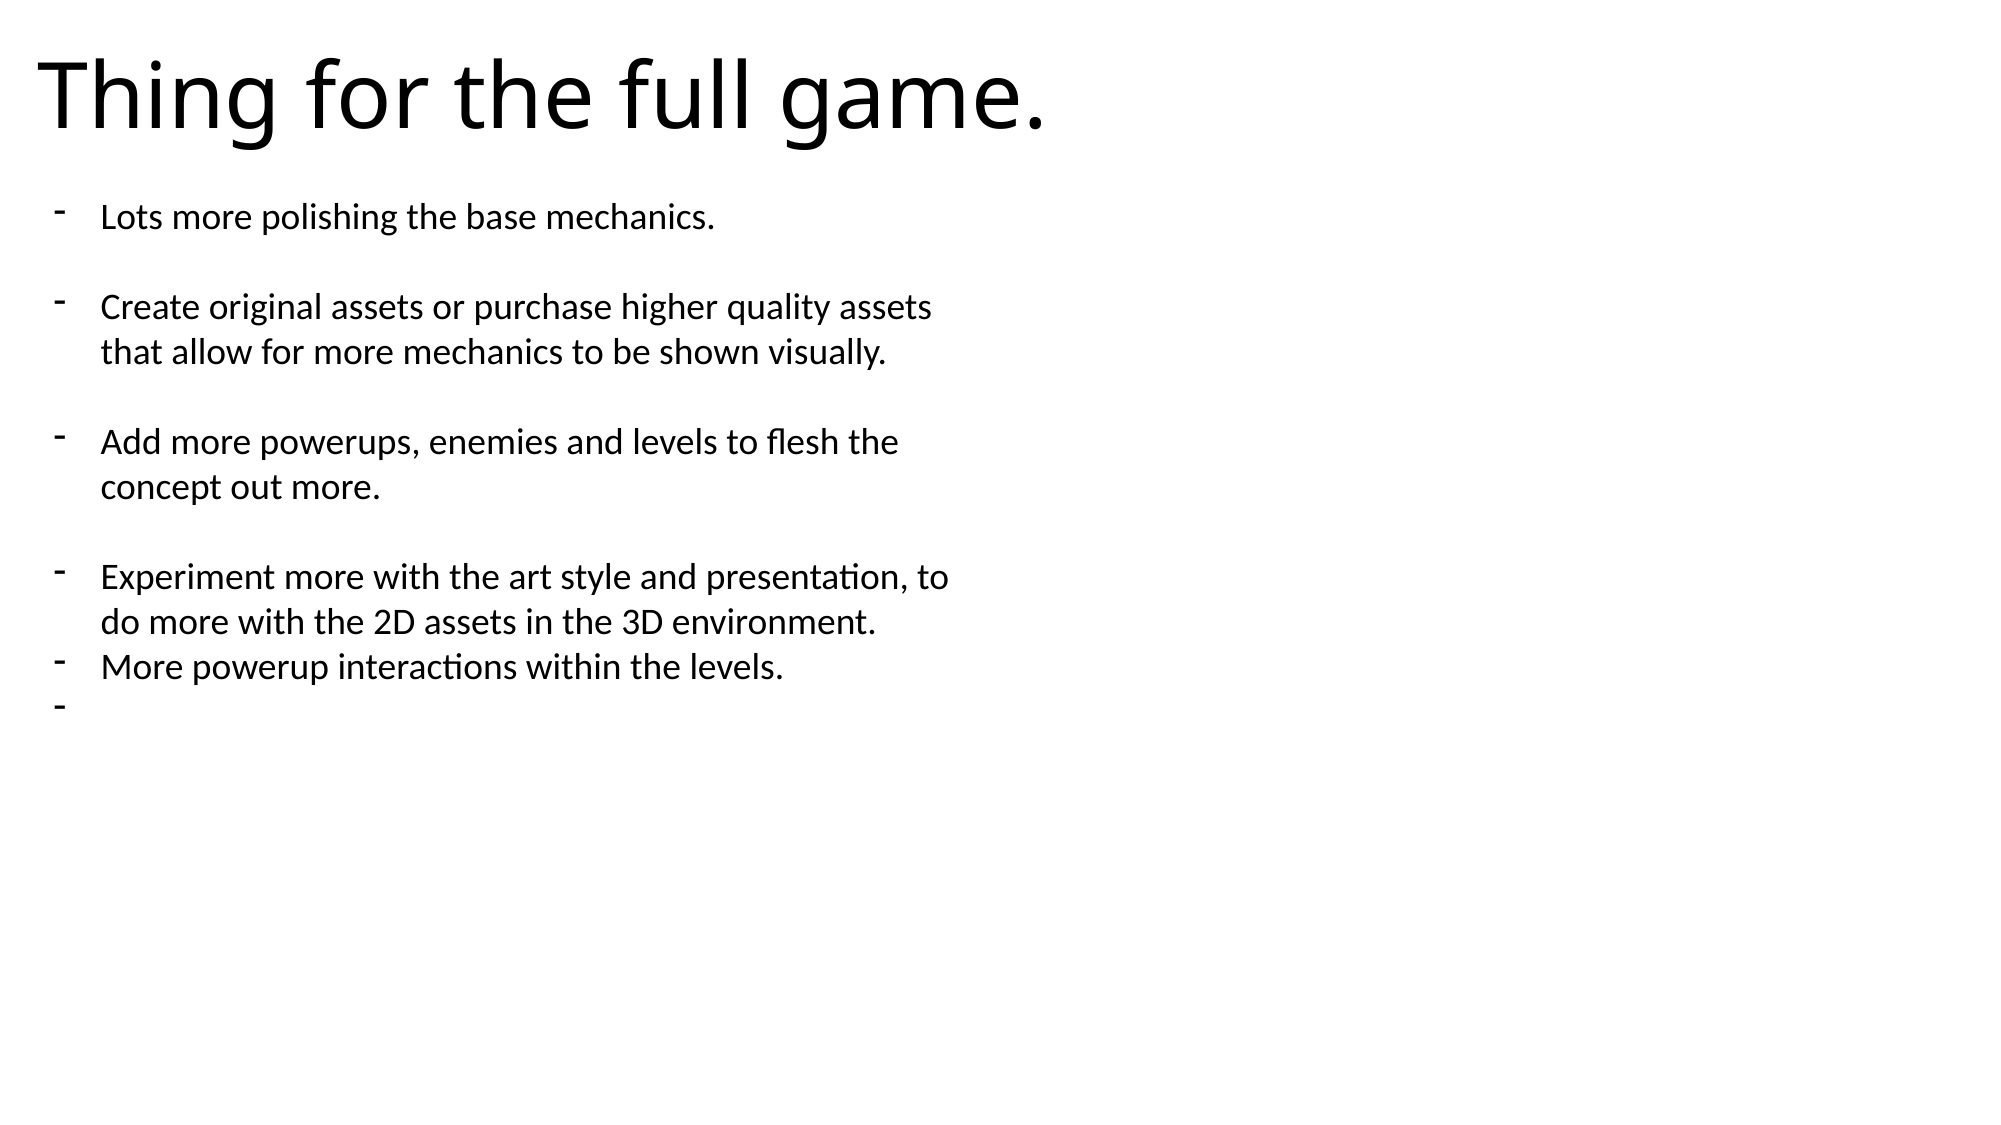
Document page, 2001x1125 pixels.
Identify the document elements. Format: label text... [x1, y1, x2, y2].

text_box Lots more polishing the base mechanics. Create original assets or purchase higher quality assets that allow for more mechanics to be shown visually. Add more powerups, enemies and levels to flesh the concept out more. Experiment more with the art style and presentation, to do more with the 2D assets in the 3D environment. More powerup interactions within the levels. [38, 184, 972, 785]
title Thing for the full game. [22, 26, 1748, 171]
